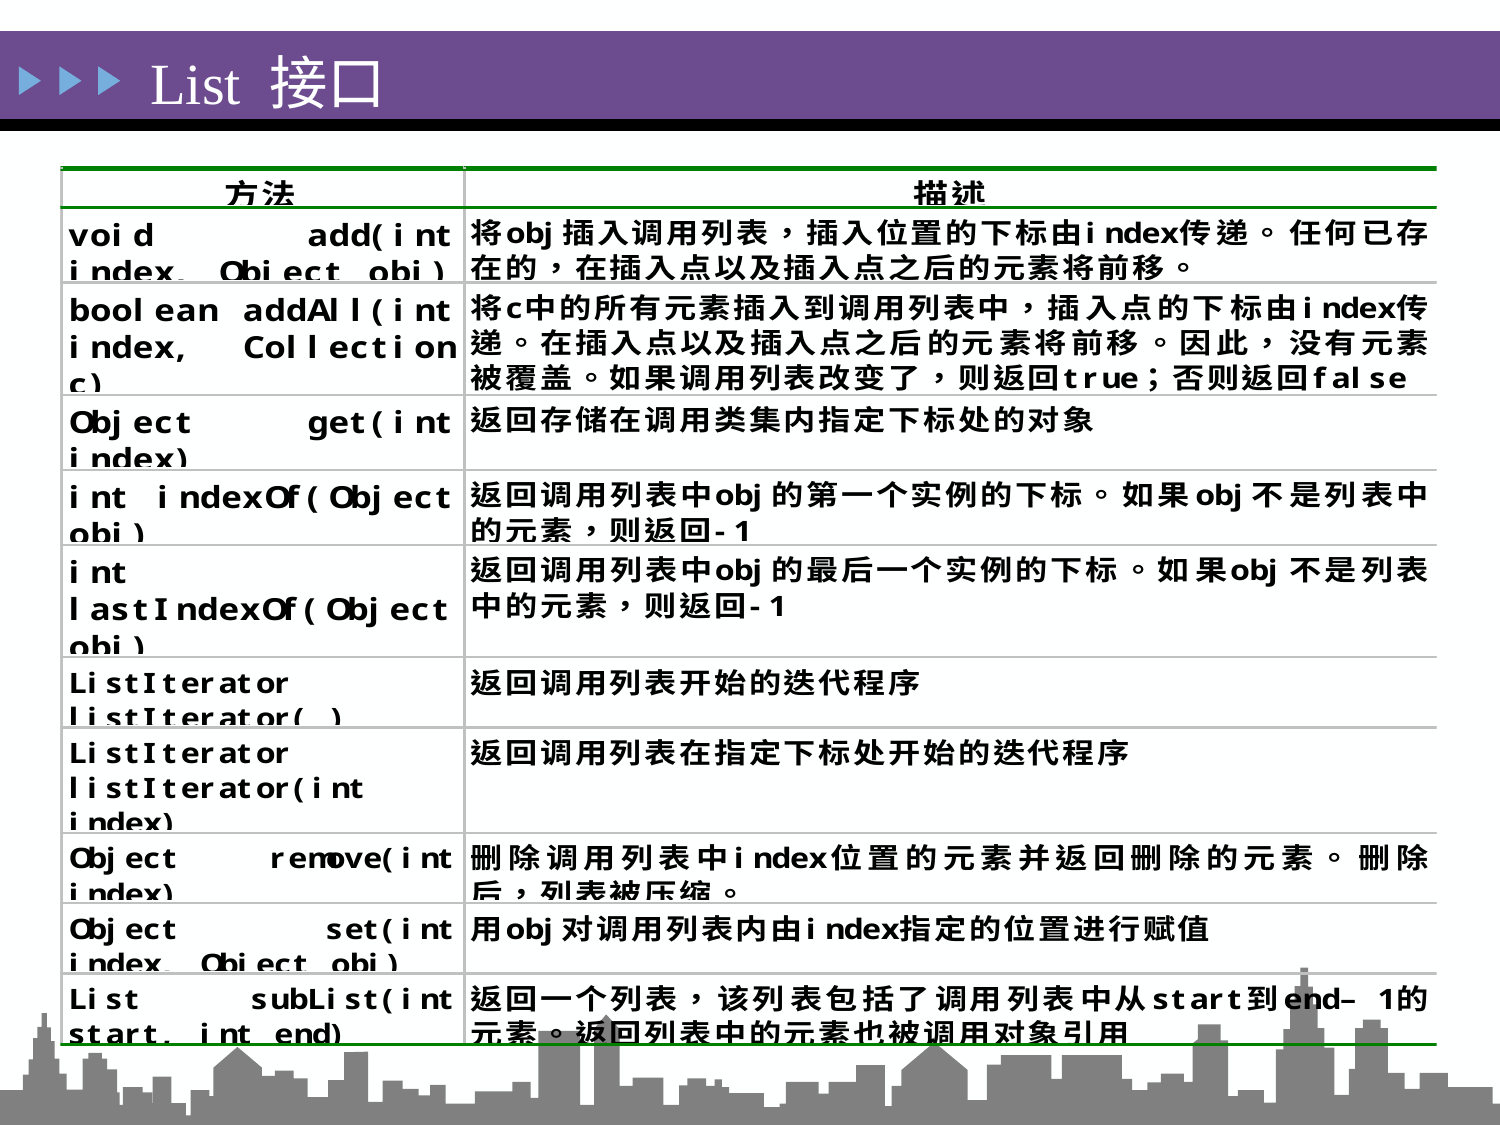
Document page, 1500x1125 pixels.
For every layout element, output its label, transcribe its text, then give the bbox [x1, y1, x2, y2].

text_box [60, 166, 1440, 1048]
text_box [0, 1013, 1500, 1125]
text_box List 接口 [135, 30, 1270, 131]
